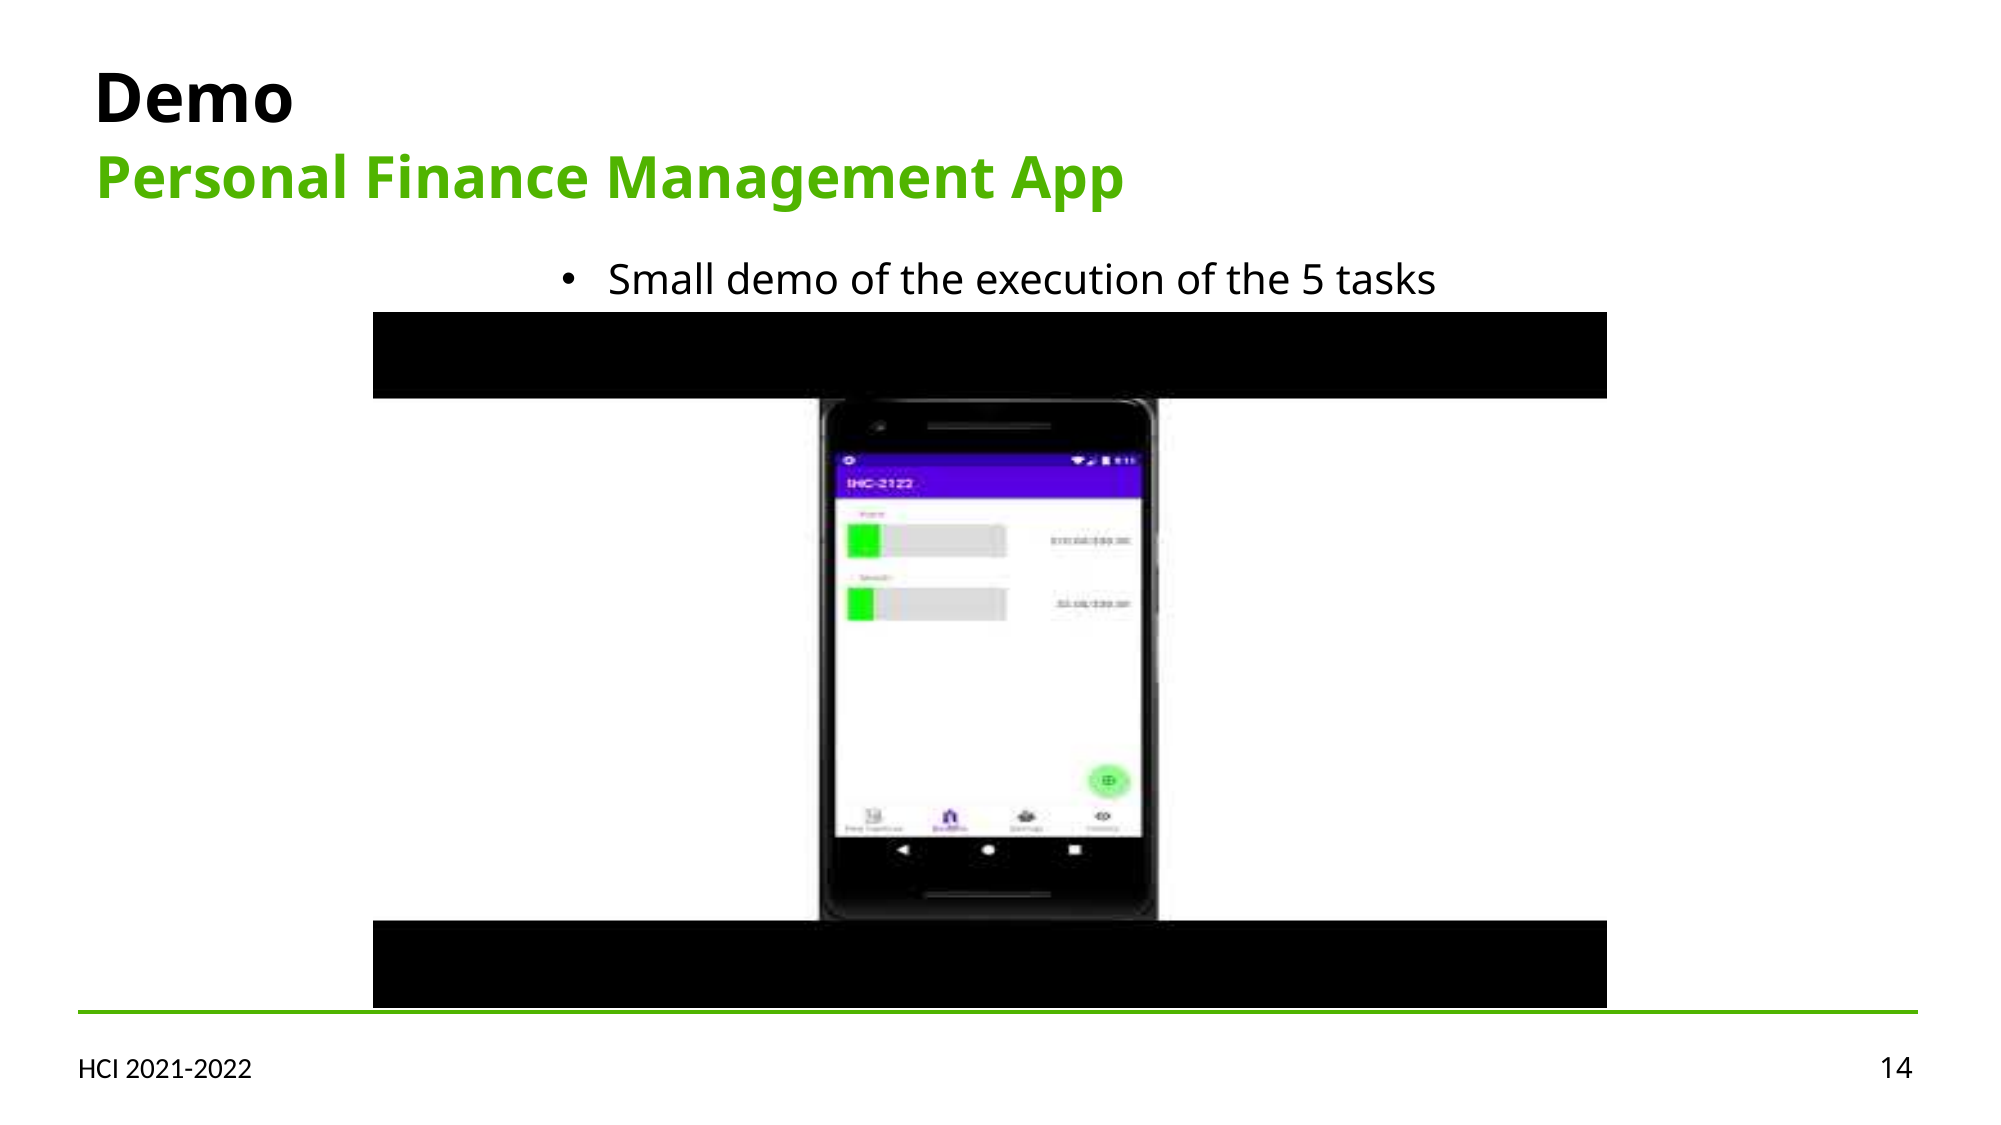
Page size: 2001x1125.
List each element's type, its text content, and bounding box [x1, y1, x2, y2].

text_box Small demo of the execution of the 5 tasks [78, 245, 1920, 361]
text_box 14 [1807, 1041, 1928, 1093]
text_box Personal Finance Management App [95, 140, 1922, 351]
text_box HCI 2021-2022 [63, 1041, 502, 1093]
text_box Demo [78, 54, 1922, 146]
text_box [372, 311, 1608, 1009]
